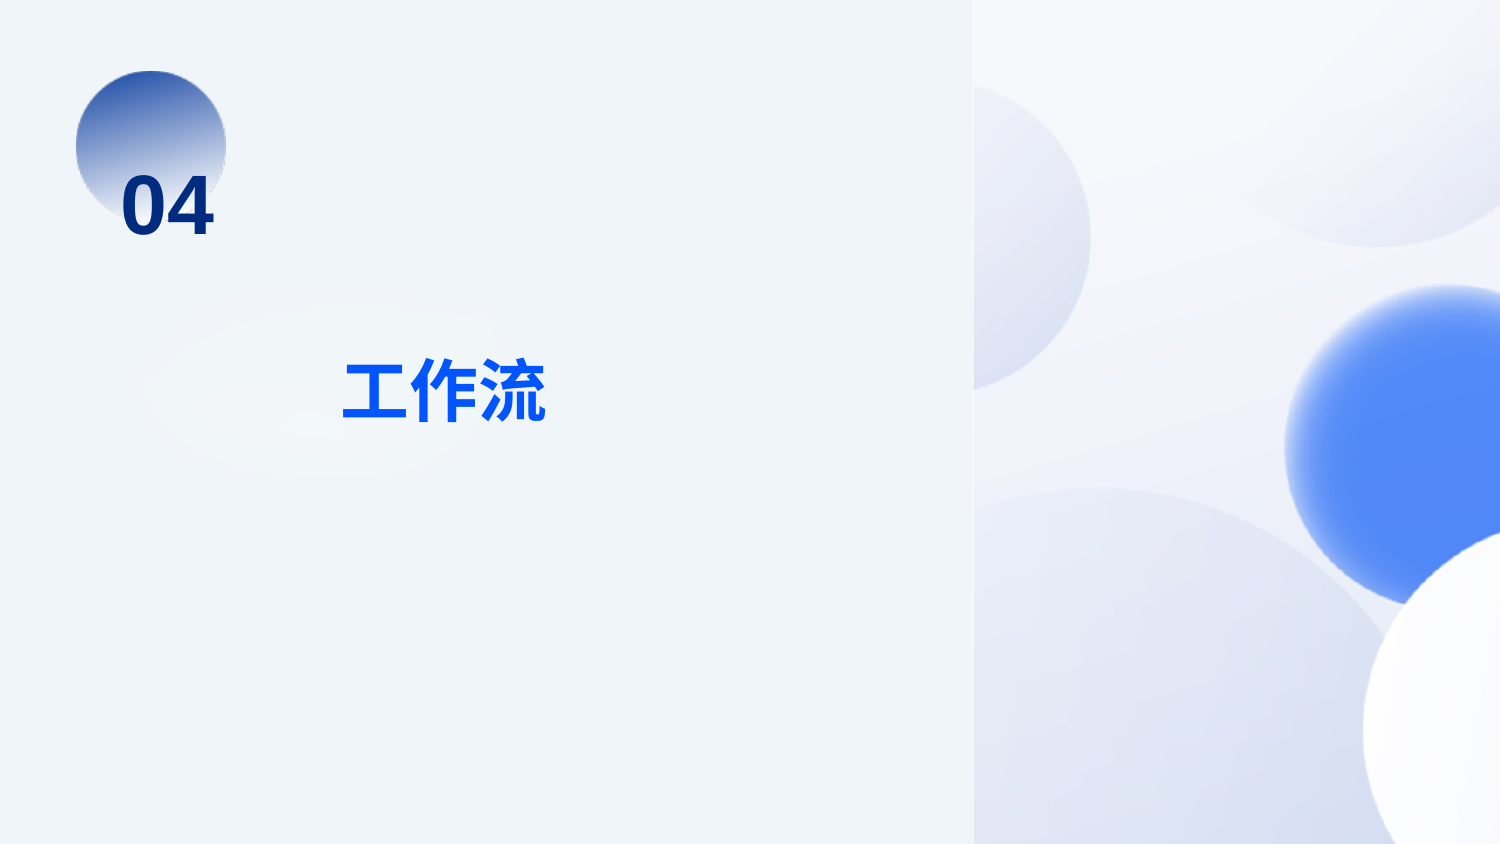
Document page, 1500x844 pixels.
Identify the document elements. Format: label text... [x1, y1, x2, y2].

picture [0, 0, 1500, 844]
text_box 工作流 [76, 321, 933, 446]
text_box 04 [56, 121, 280, 268]
